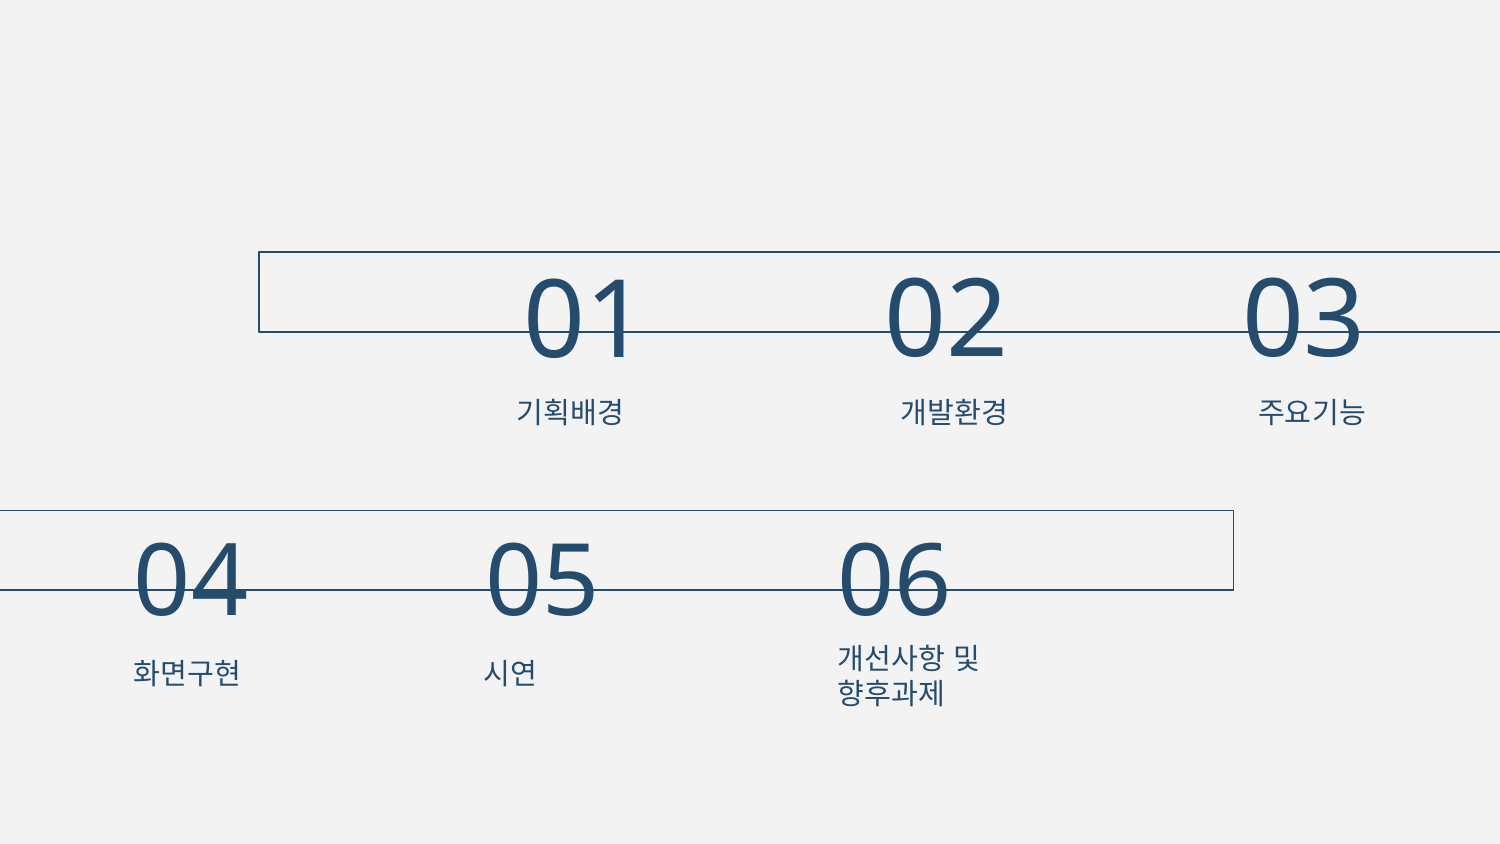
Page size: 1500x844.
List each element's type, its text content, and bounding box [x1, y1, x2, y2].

title 06 [822, 527, 1111, 623]
title 개선사항 및 향후과제 [822, 630, 1024, 726]
title 주요기능 [1144, 361, 1382, 445]
title 03 [1093, 265, 1382, 361]
title 02 [735, 265, 1024, 361]
title 화면구현 [119, 623, 311, 706]
title 개발환경 [653, 349, 1024, 445]
title 01 [375, 266, 663, 362]
title 기획배경 [447, 362, 640, 445]
title 시연 [468, 611, 654, 706]
title 05 [470, 527, 759, 623]
title 04 [119, 528, 407, 623]
